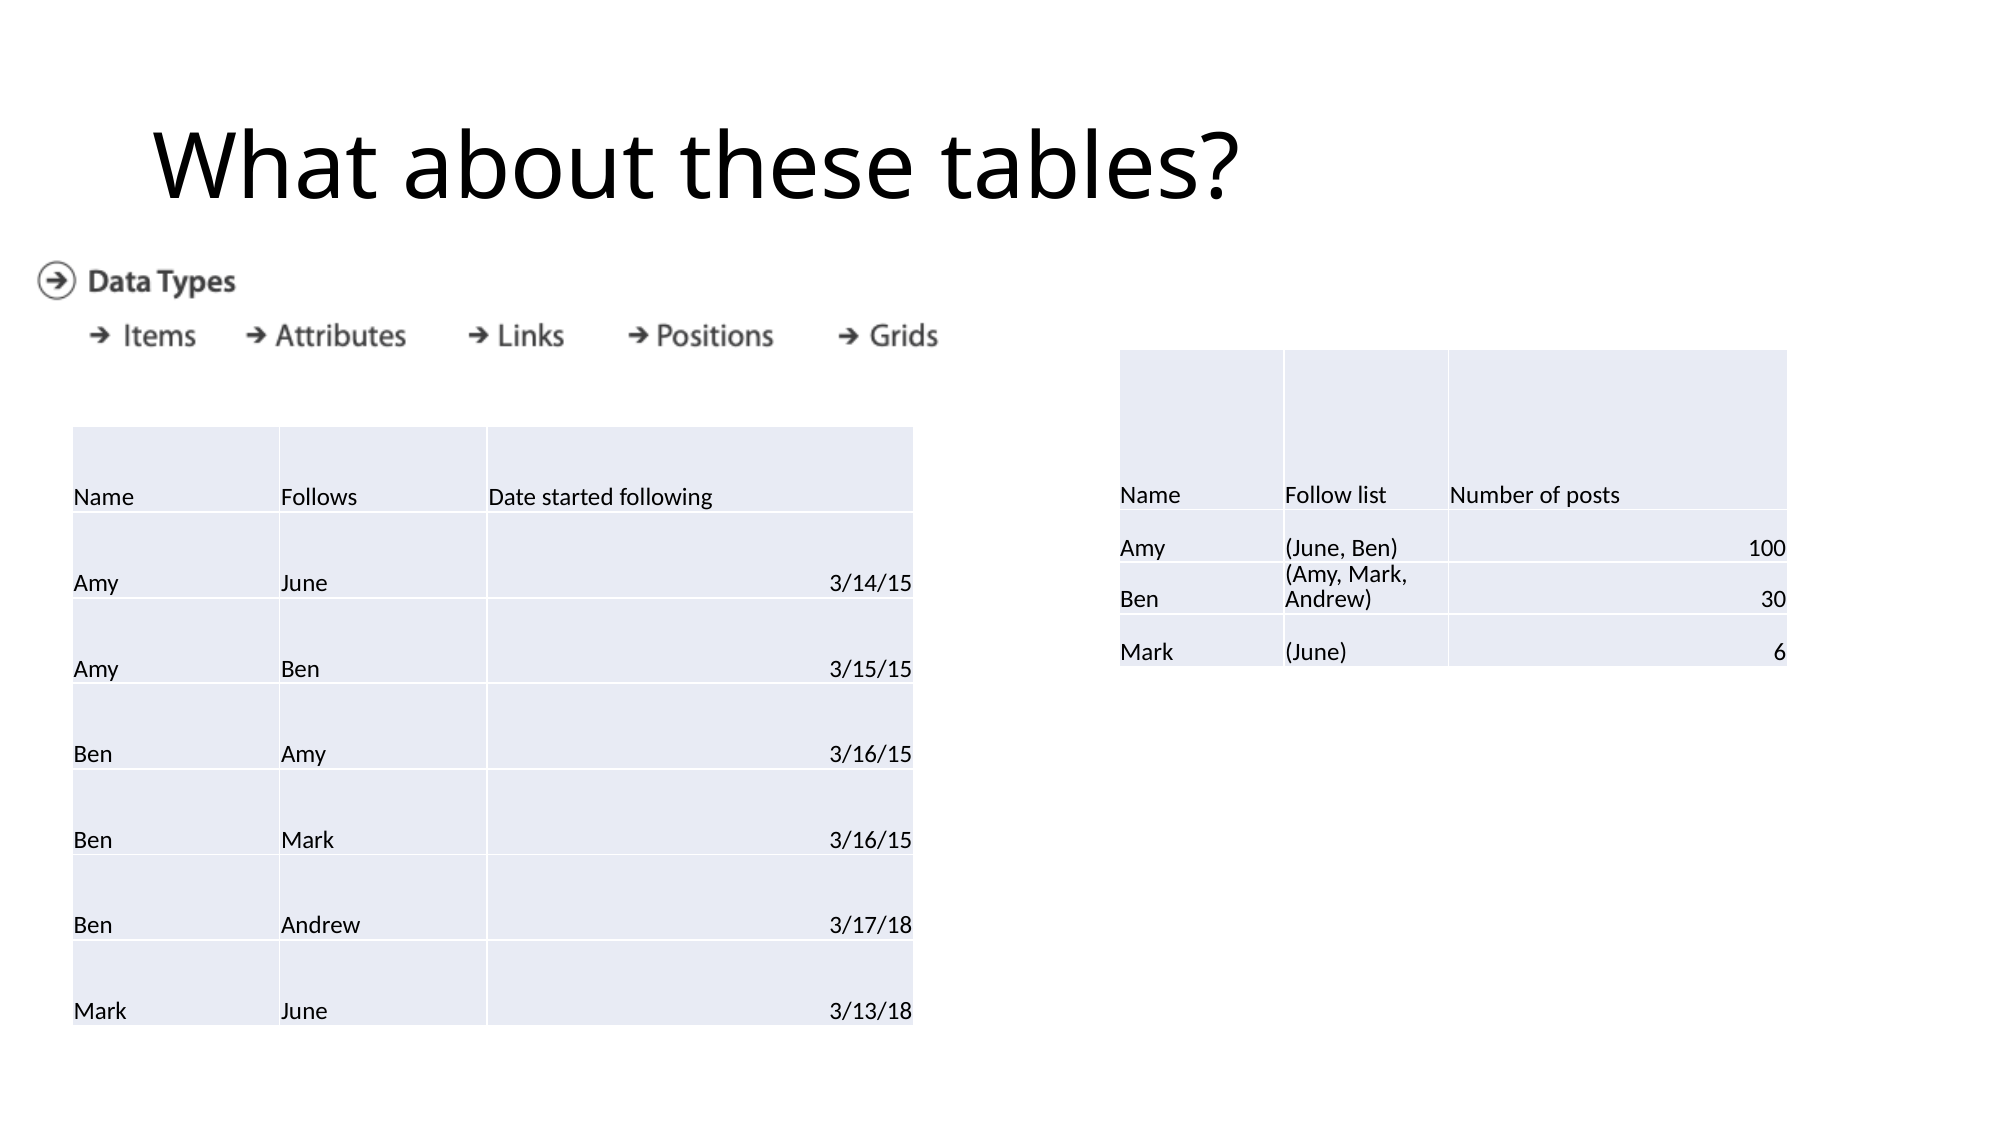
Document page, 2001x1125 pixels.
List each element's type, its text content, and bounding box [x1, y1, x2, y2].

table_cell Ben [280, 599, 486, 682]
table_cell 3/16/15 [488, 770, 913, 854]
table_cell Andrew [280, 855, 486, 939]
table_cell 3/15/15 [488, 599, 913, 682]
table_cell June [280, 941, 486, 1025]
table_cell 3/16/15 [488, 684, 913, 768]
table_cell (Amy, Mark, Andrew) [1285, 563, 1448, 613]
table_cell Amy [73, 599, 279, 682]
table_cell Ben [73, 855, 279, 939]
table_header Follow list [1285, 350, 1448, 509]
table_cell 100 [1449, 510, 1787, 561]
table_cell 6 [1449, 615, 1787, 666]
table_header Follows [280, 427, 486, 511]
table_cell (June, Ben) [1285, 510, 1448, 561]
table_cell (June) [1285, 615, 1448, 666]
table_cell Amy [280, 684, 486, 768]
table_header Number of posts [1449, 350, 1787, 509]
table_header Name [1120, 350, 1283, 509]
table_cell Amy [1120, 510, 1283, 561]
table_cell Mark [73, 941, 279, 1025]
table_header Name [73, 427, 279, 511]
table_cell 3/17/18 [488, 855, 913, 939]
table_cell 3/13/18 [488, 941, 913, 1025]
table_cell Amy [73, 513, 279, 597]
table_cell Ben [73, 684, 279, 768]
picture [18, 246, 968, 381]
table_header Date started following [488, 427, 913, 511]
table_cell 30 [1449, 563, 1787, 613]
table_cell Ben [1120, 563, 1283, 613]
table_cell Mark [280, 770, 486, 854]
title What about these tables? [137, 59, 1863, 278]
table_cell 3/14/15 [488, 513, 913, 597]
table_cell Mark [1120, 615, 1283, 666]
table_cell June [280, 513, 486, 597]
table_cell Ben [73, 770, 279, 854]
